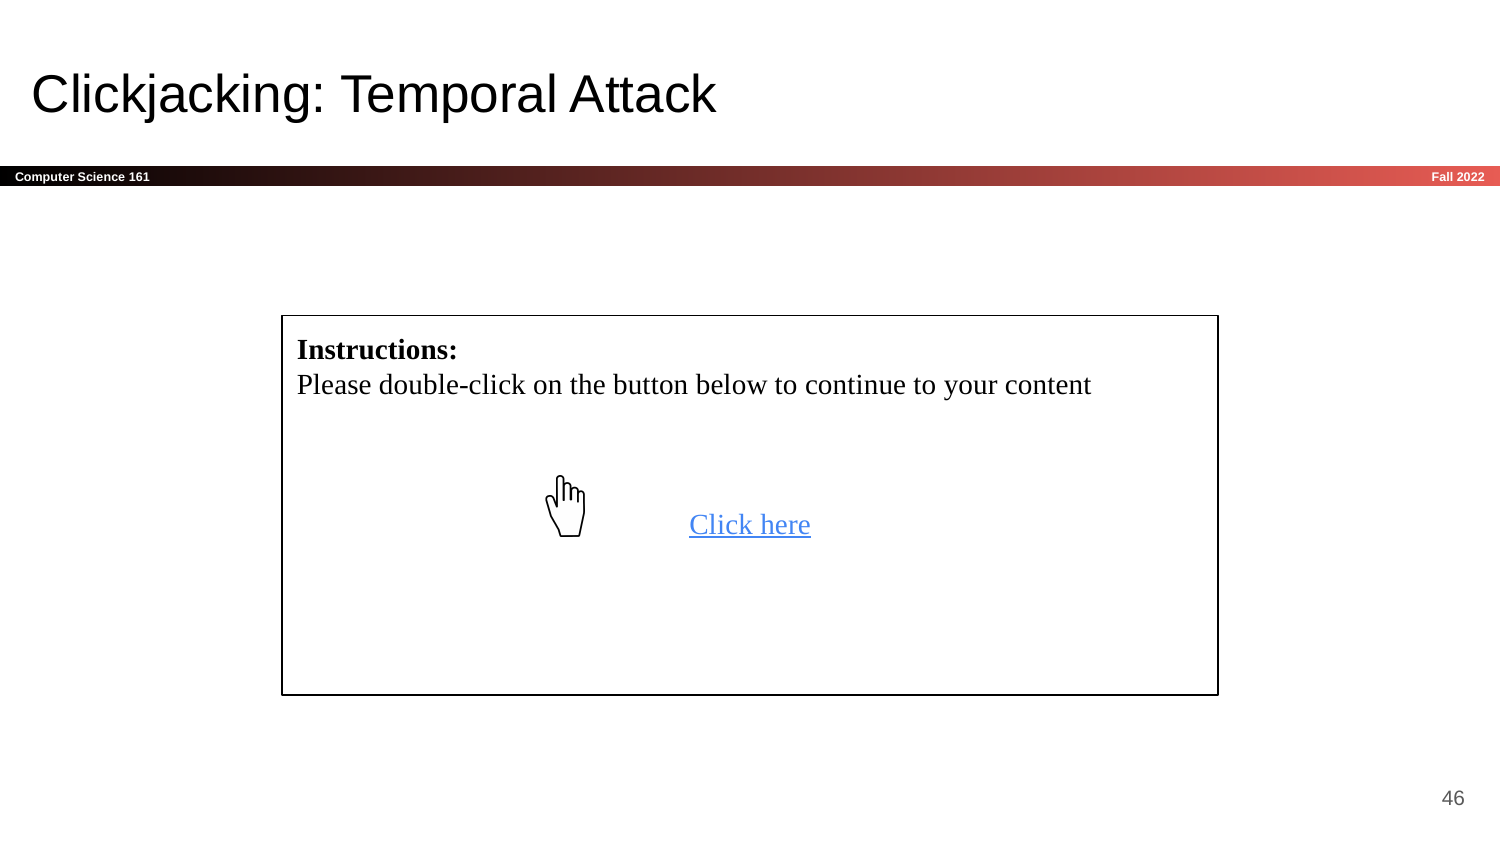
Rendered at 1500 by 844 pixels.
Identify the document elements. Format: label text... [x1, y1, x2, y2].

title Clickjacking: Temporal Attack [16, 44, 1415, 139]
text_box Instructions: Please double-click on the button below to continue to your content Click here [281, 315, 1219, 696]
picture [543, 474, 585, 540]
slide_number ‹#› [1389, 764, 1480, 830]
